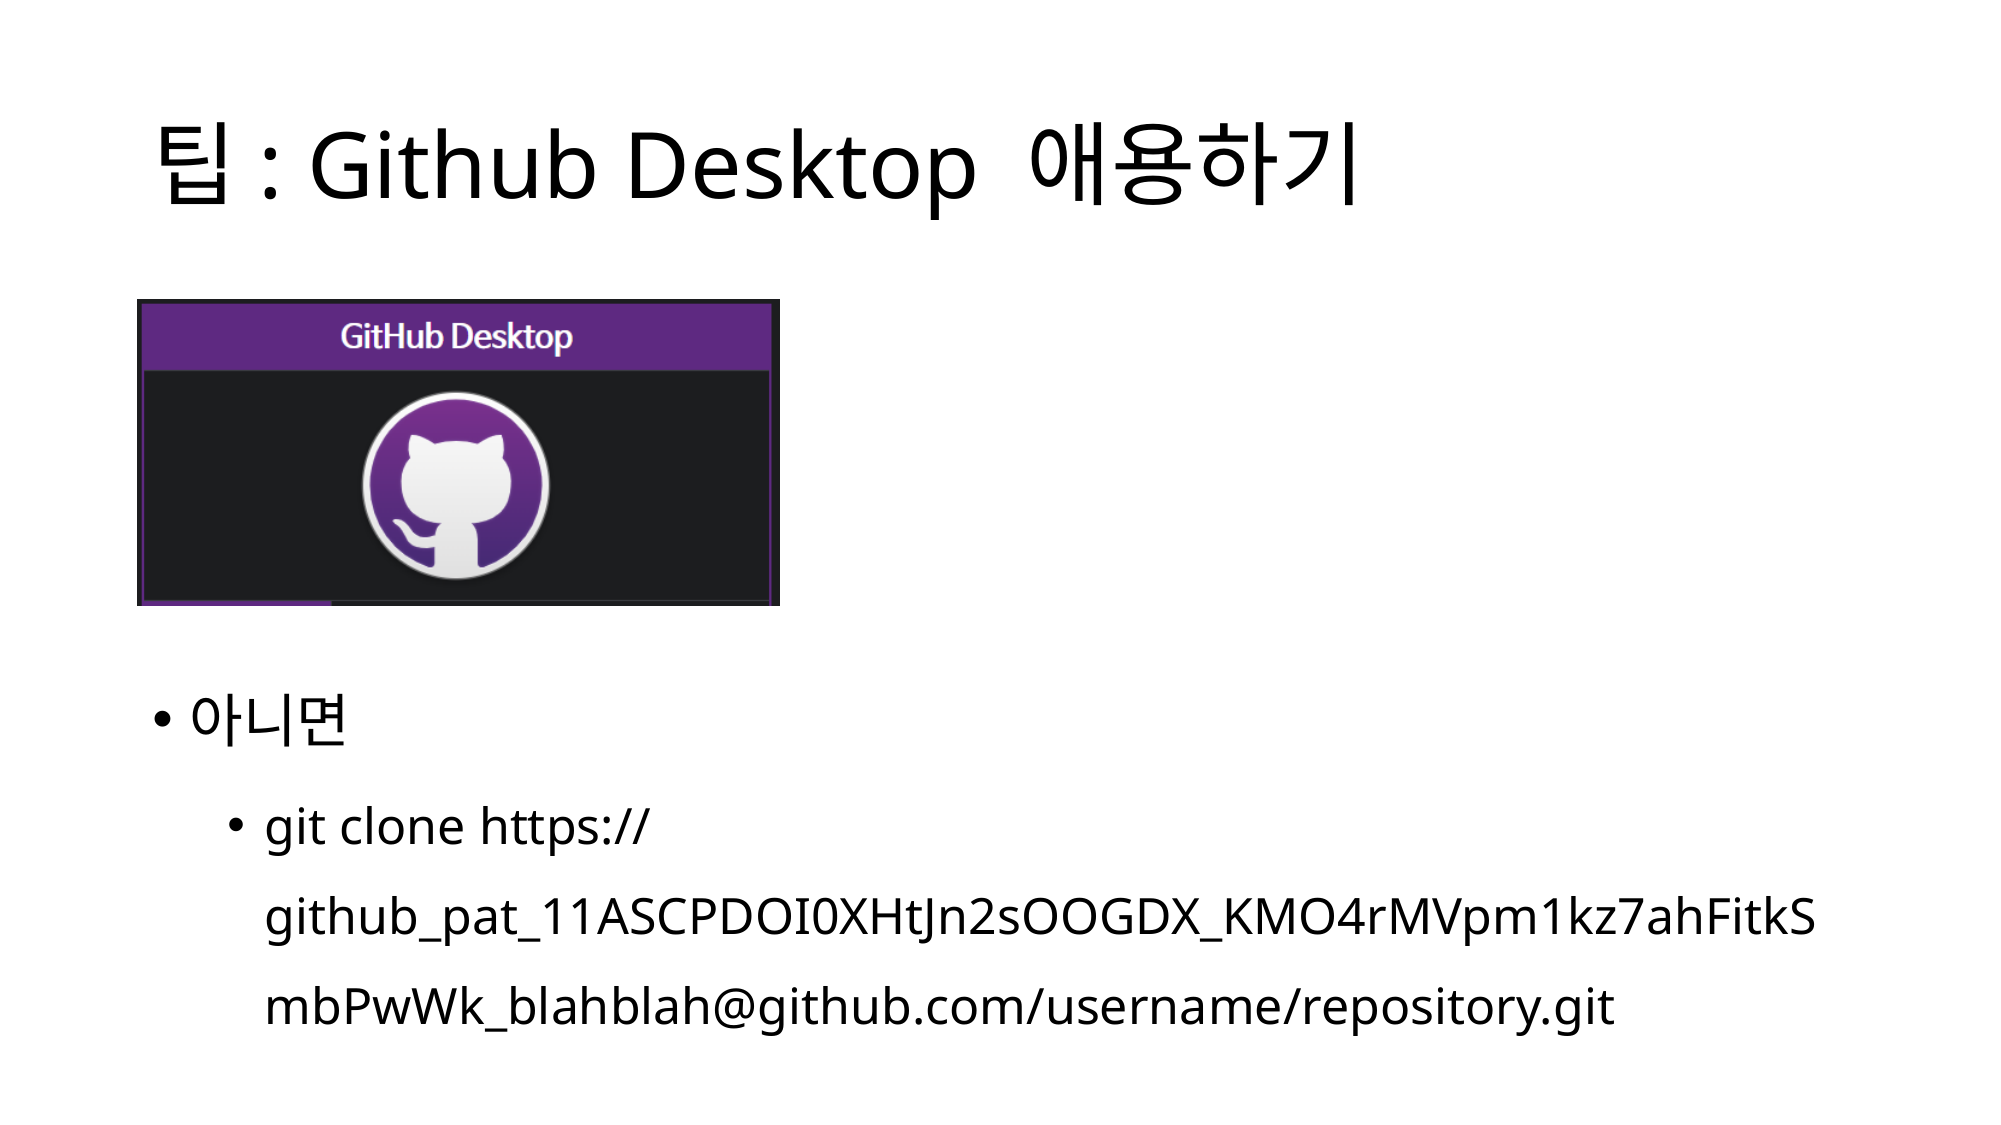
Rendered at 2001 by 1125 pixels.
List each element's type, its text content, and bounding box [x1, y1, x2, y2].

title 팁: Github Desktop 애용하기 [137, 59, 1863, 278]
picture [136, 298, 780, 607]
list 아니면 git clone https://github_pat_11ASCPDOI0XHtJn2sOOGDX_KMO4rMVpm1kz7ahFitkSmbPwWk_blahblah@github.com/username/repository.git [137, 299, 1863, 1088]
